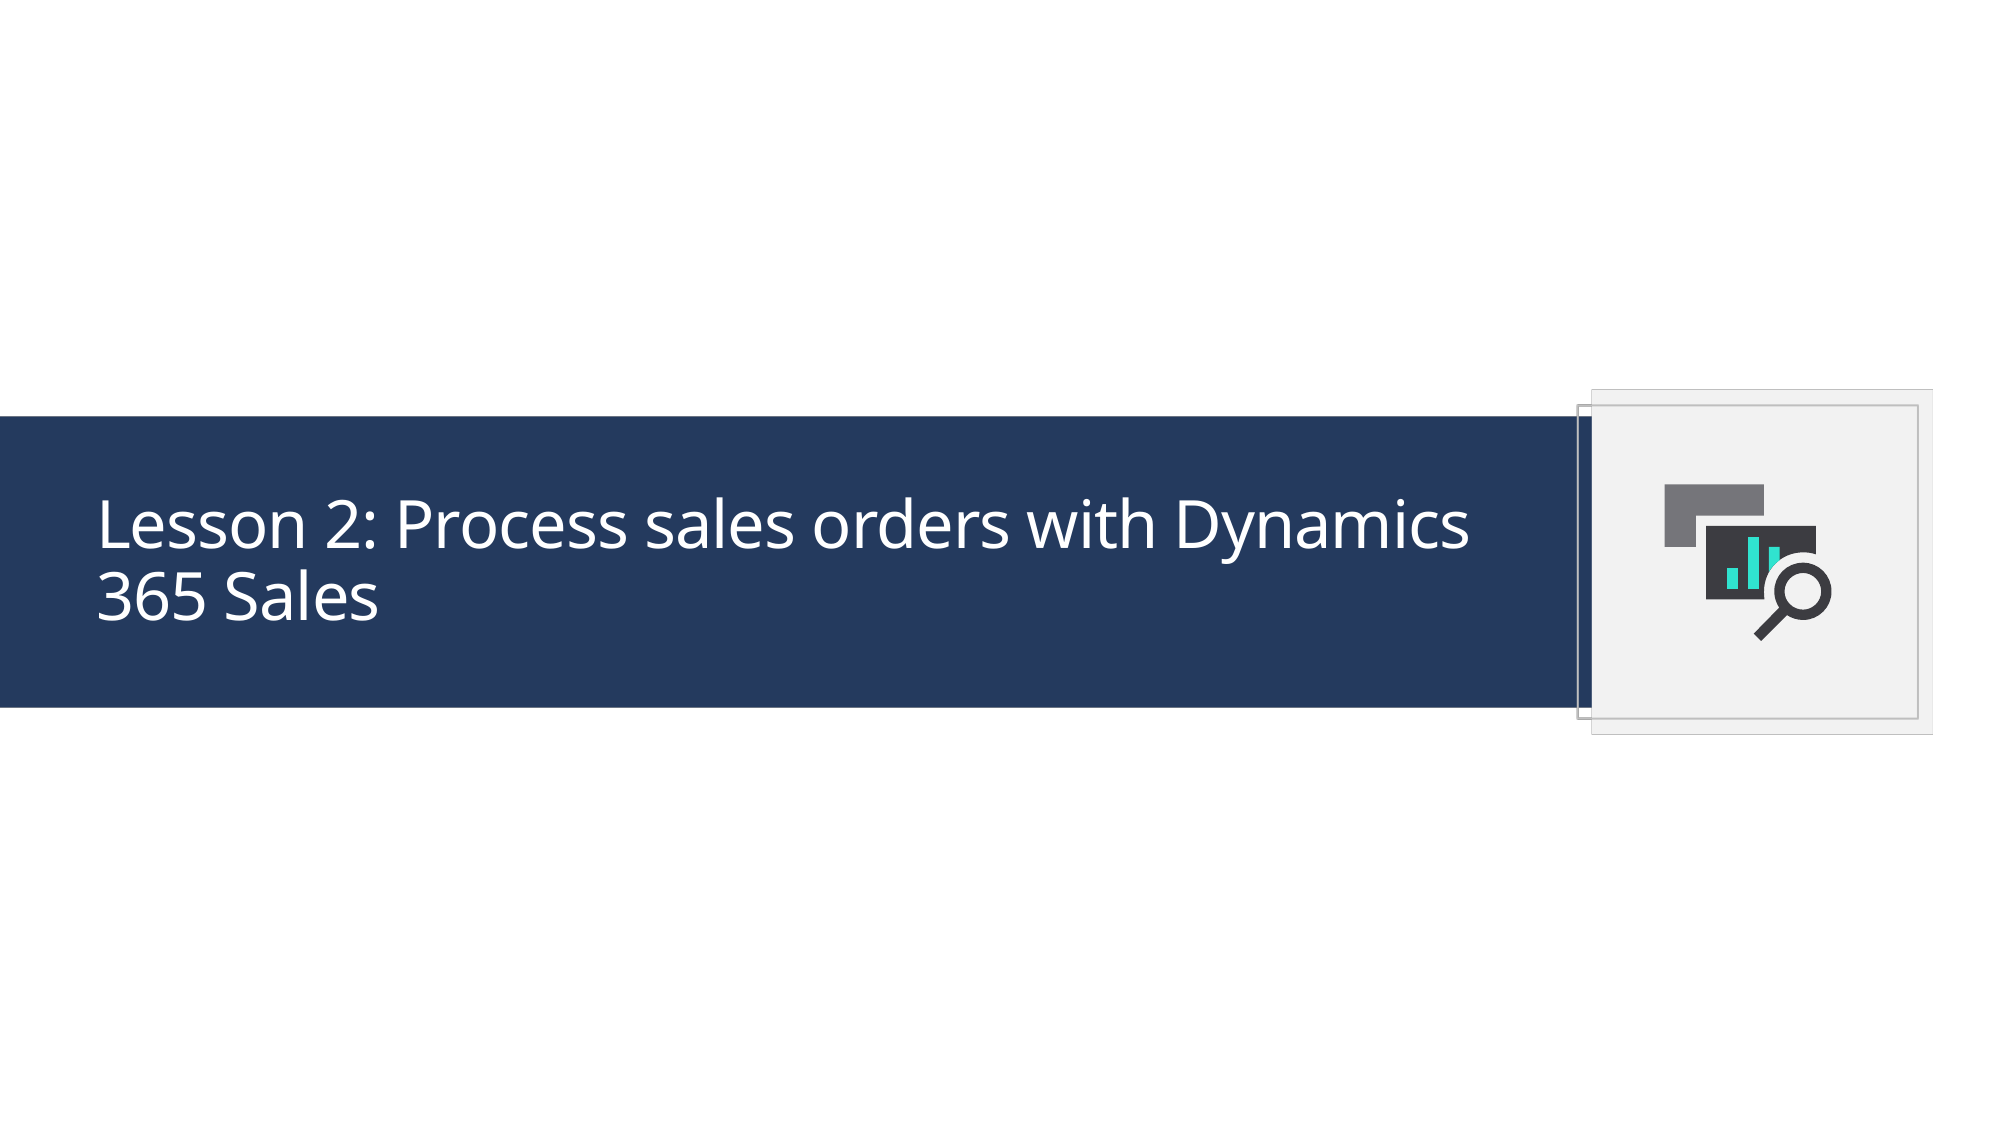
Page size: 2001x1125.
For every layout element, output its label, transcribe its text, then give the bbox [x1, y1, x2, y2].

picture [0, 0, 2001, 1125]
title Lesson 2: Process sales orders with Dynamics 365 Sales [96, 489, 1555, 636]
